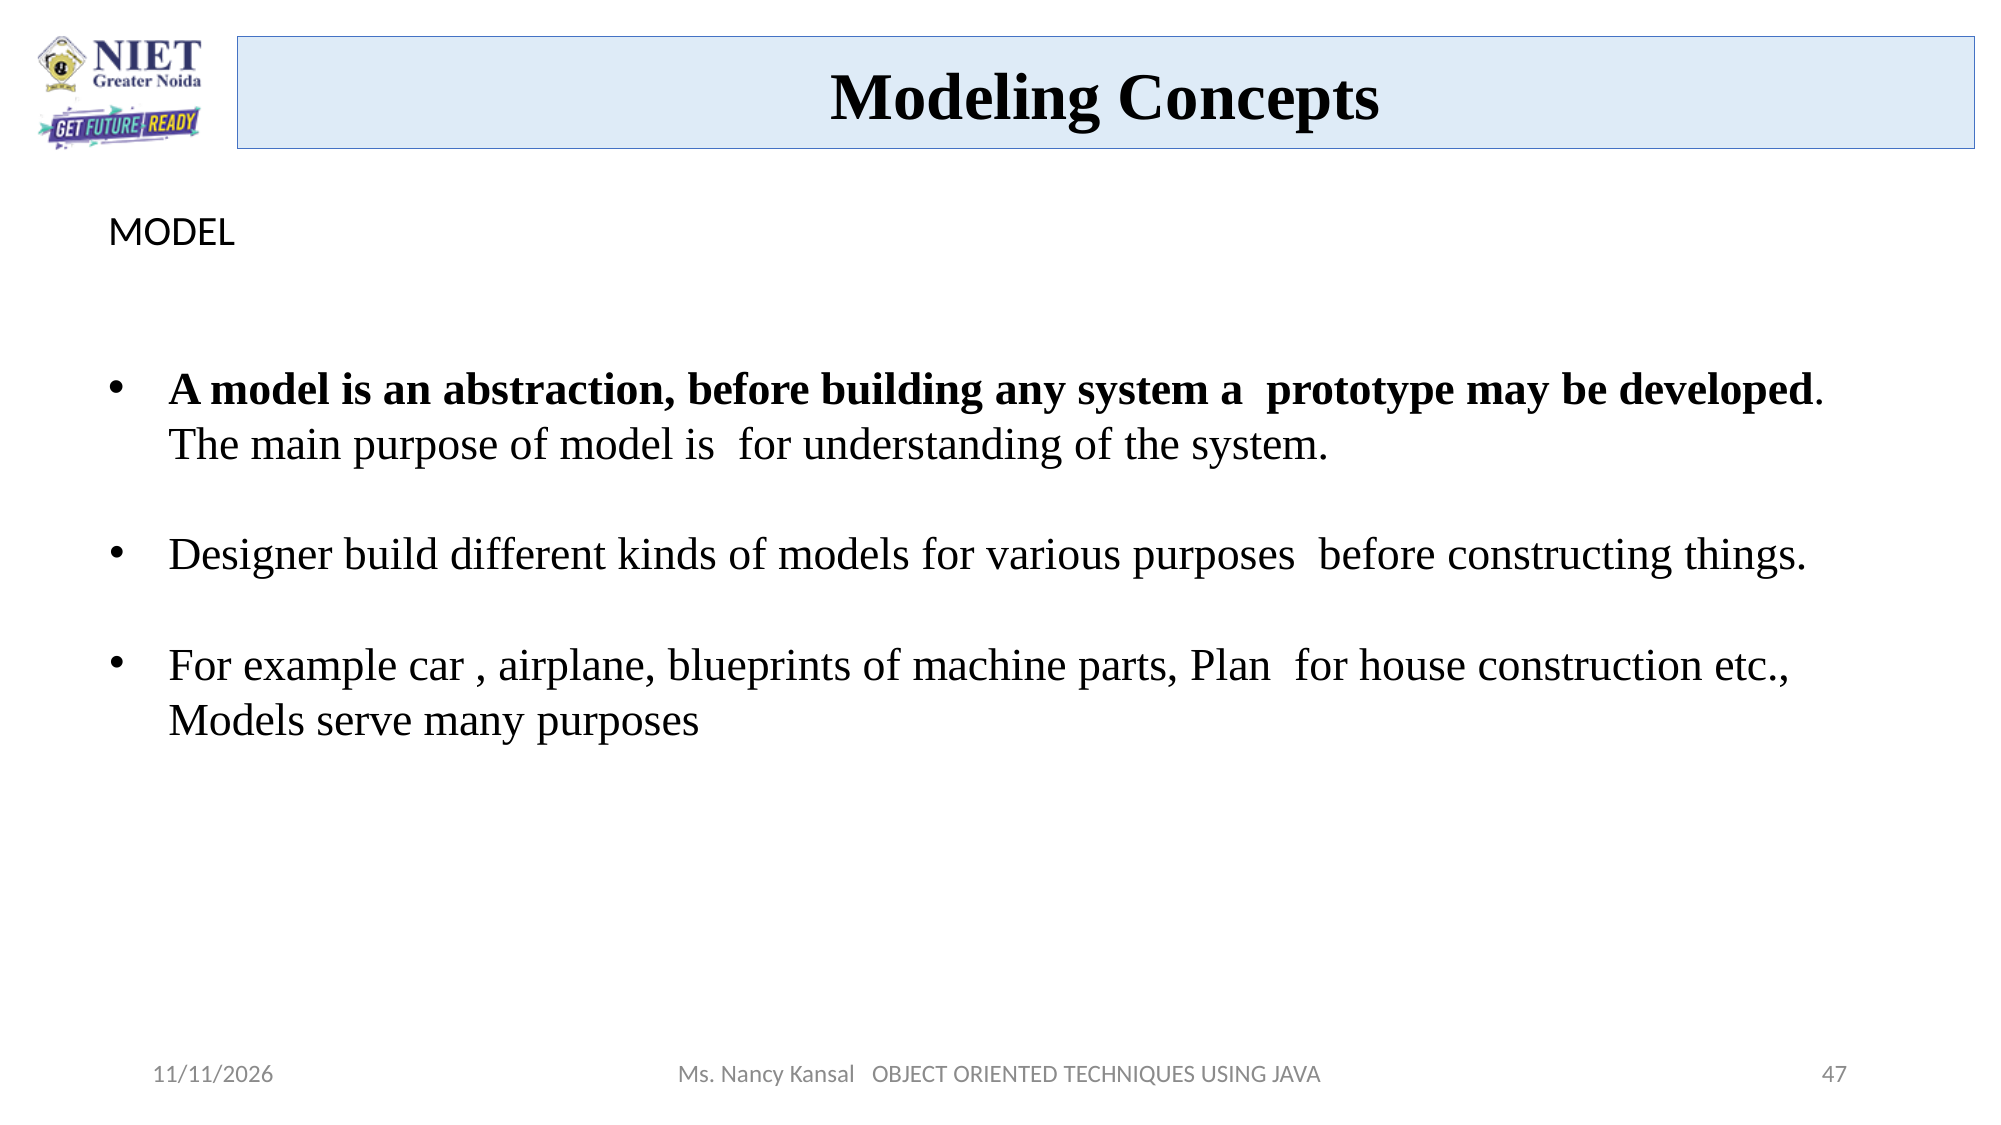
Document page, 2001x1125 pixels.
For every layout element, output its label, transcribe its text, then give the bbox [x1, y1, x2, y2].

text_box MODEL A model is an abstraction, before building any system a prototype may be developed. The main purpose of model is for understanding of the system. Designer build different kinds of models for various purposes before constructing things. For example car , airplane, blueprints of machine parts, Plan for house construction etc., Models serve many purposes [106, 202, 1880, 745]
footer Ms. Nancy Kansal OBJECT ORIENTED TECHNIQUES USING JAVA [662, 1042, 1338, 1103]
slide_number 47 [1412, 1042, 1863, 1103]
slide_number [137, 1042, 588, 1103]
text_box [0, 25, 1975, 160]
